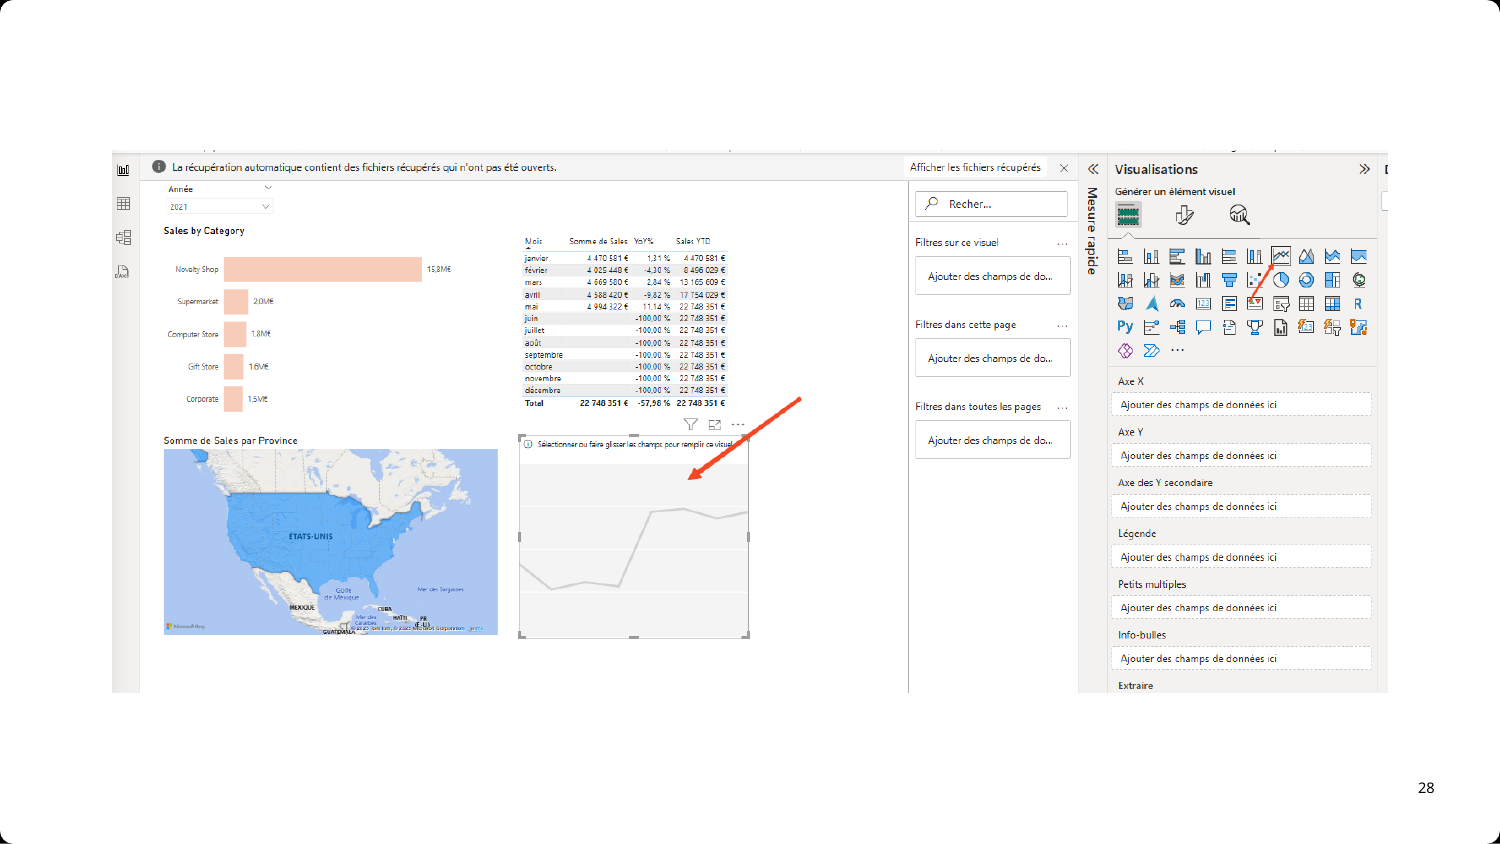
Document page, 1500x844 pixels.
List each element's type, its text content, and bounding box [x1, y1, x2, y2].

picture [112, 150, 1388, 693]
slide_number 28 [1402, 775, 1451, 801]
